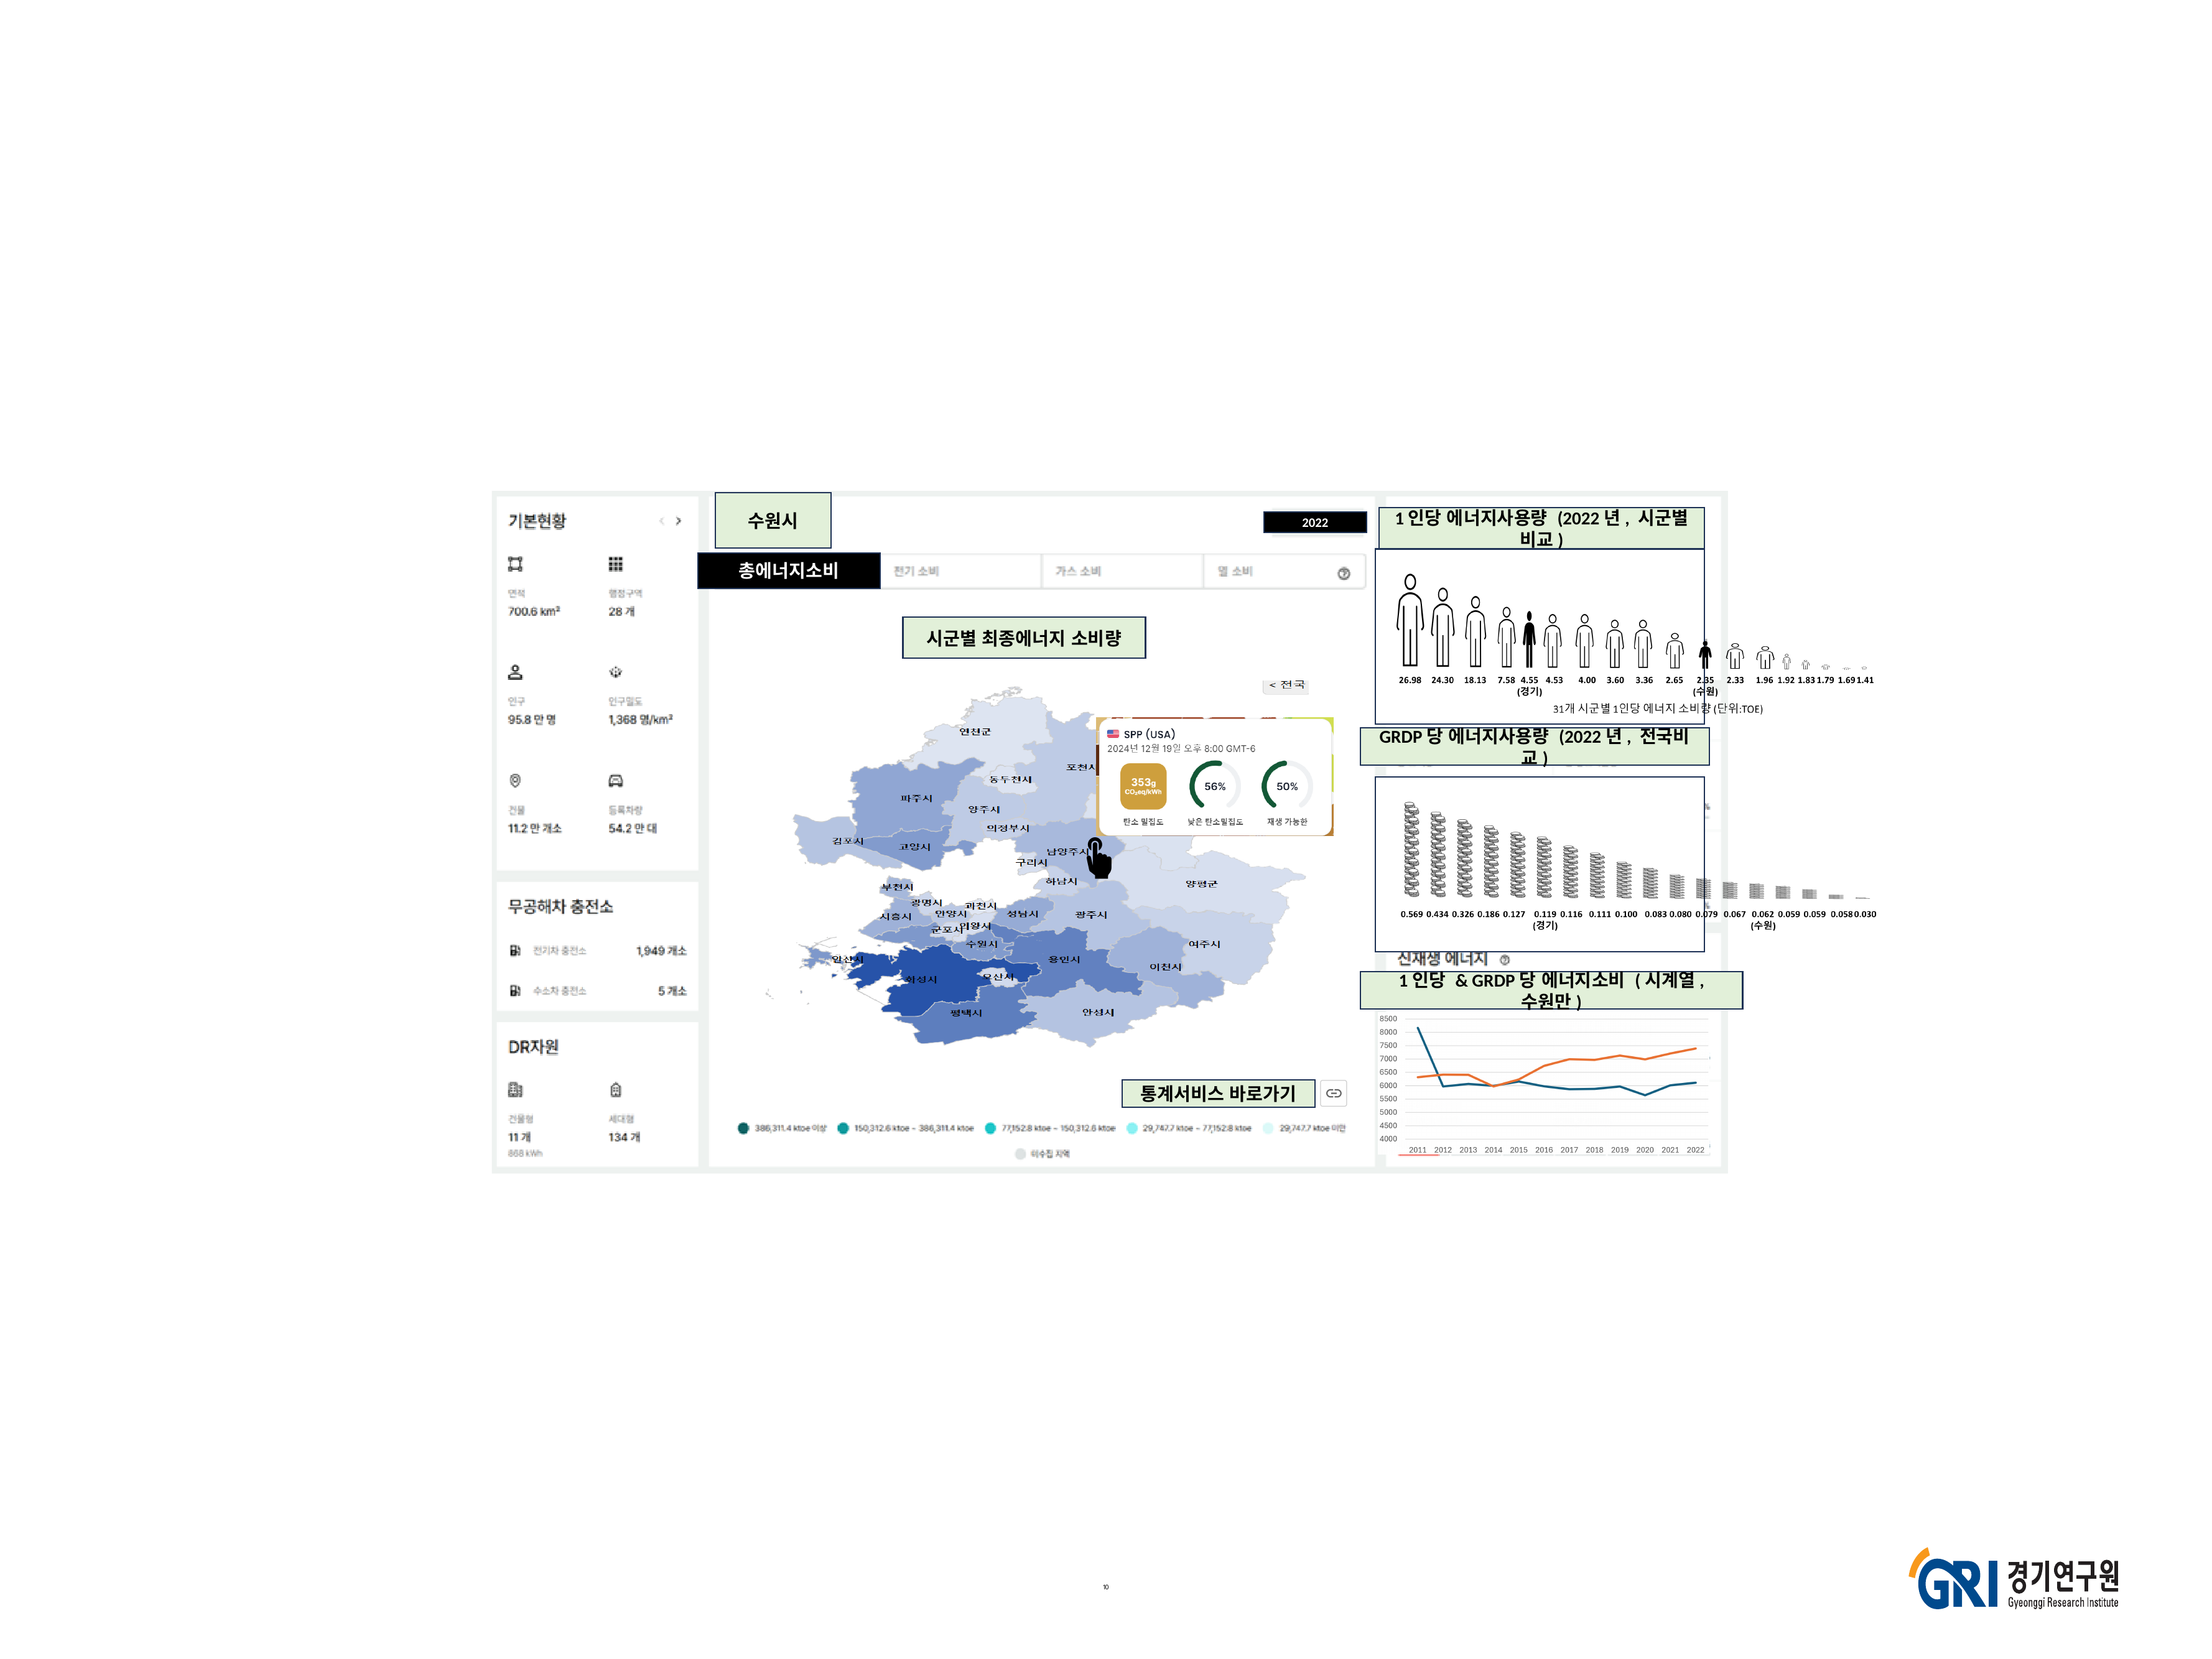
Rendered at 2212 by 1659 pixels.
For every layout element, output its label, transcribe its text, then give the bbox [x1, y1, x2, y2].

text_box 1인당 & GRDP당 에너지소비 (시계열, 수원만) [1728, 971, 1744, 1010]
picture [483, 482, 1884, 1176]
